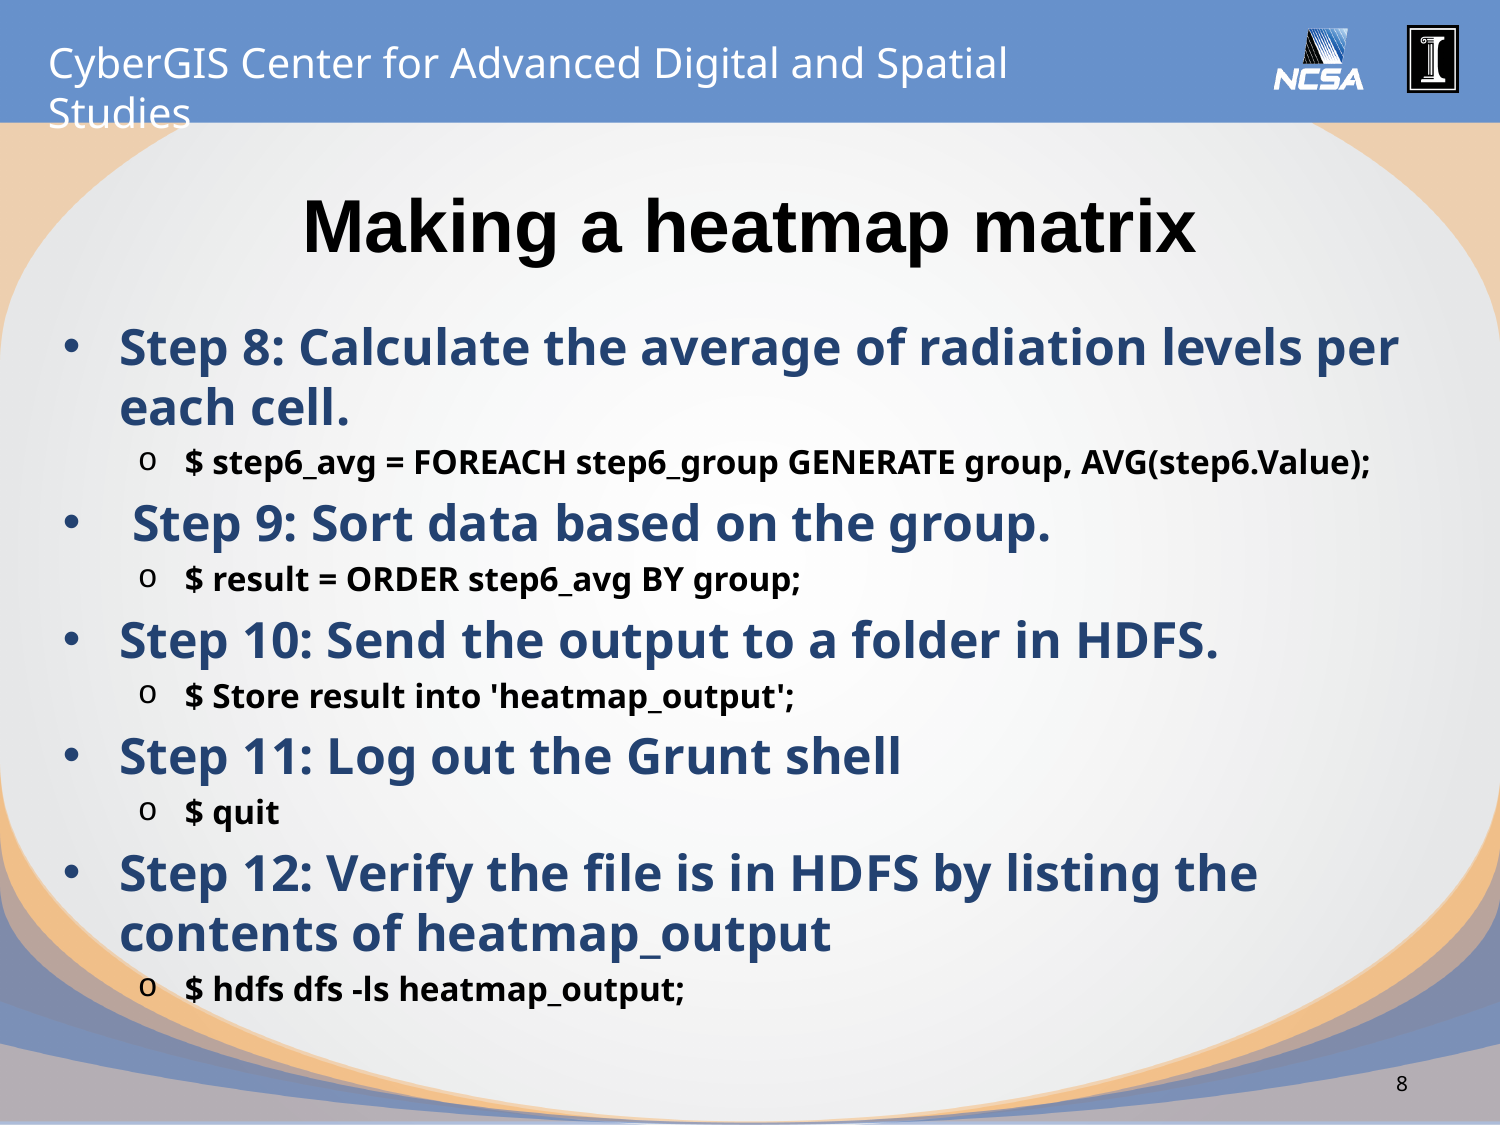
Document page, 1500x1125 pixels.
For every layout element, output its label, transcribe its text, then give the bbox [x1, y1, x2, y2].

list Step 8: Calculate the average of radiation levels per each cell. $ step6_avg = FOREACH step6_group GENERATE group, AVG(step6.Value); Step 9: Sort data based on the group. $ result = ORDER step6_avg BY group; Step 10: Send the output to a folder in HDFS. $ Store result into 'heatmap_output'; Step 11: Log out the Grunt shell $ quit Step 12: Verify the file is in HDFS by listing the contents of heatmap_output $ hdfs dfs -ls heatmap_output; [47, 307, 1473, 1096]
title Making a heatmap matrix [75, 164, 1425, 275]
slide_number 8 [1391, 1042, 1478, 1103]
picture [0, 0, 1500, 1125]
